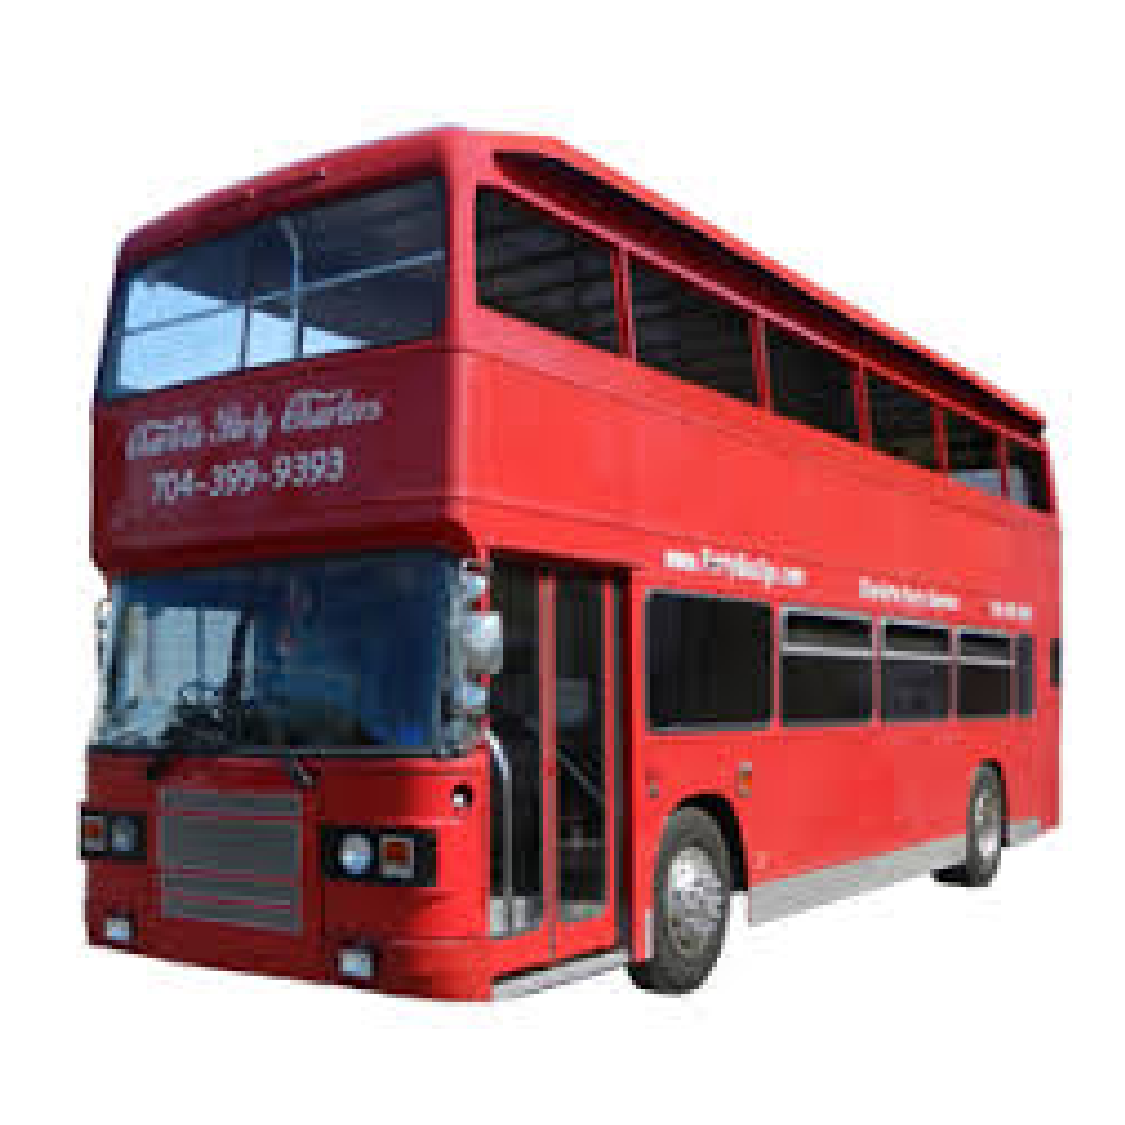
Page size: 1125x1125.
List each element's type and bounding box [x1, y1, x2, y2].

picture [41, 105, 1104, 1043]
